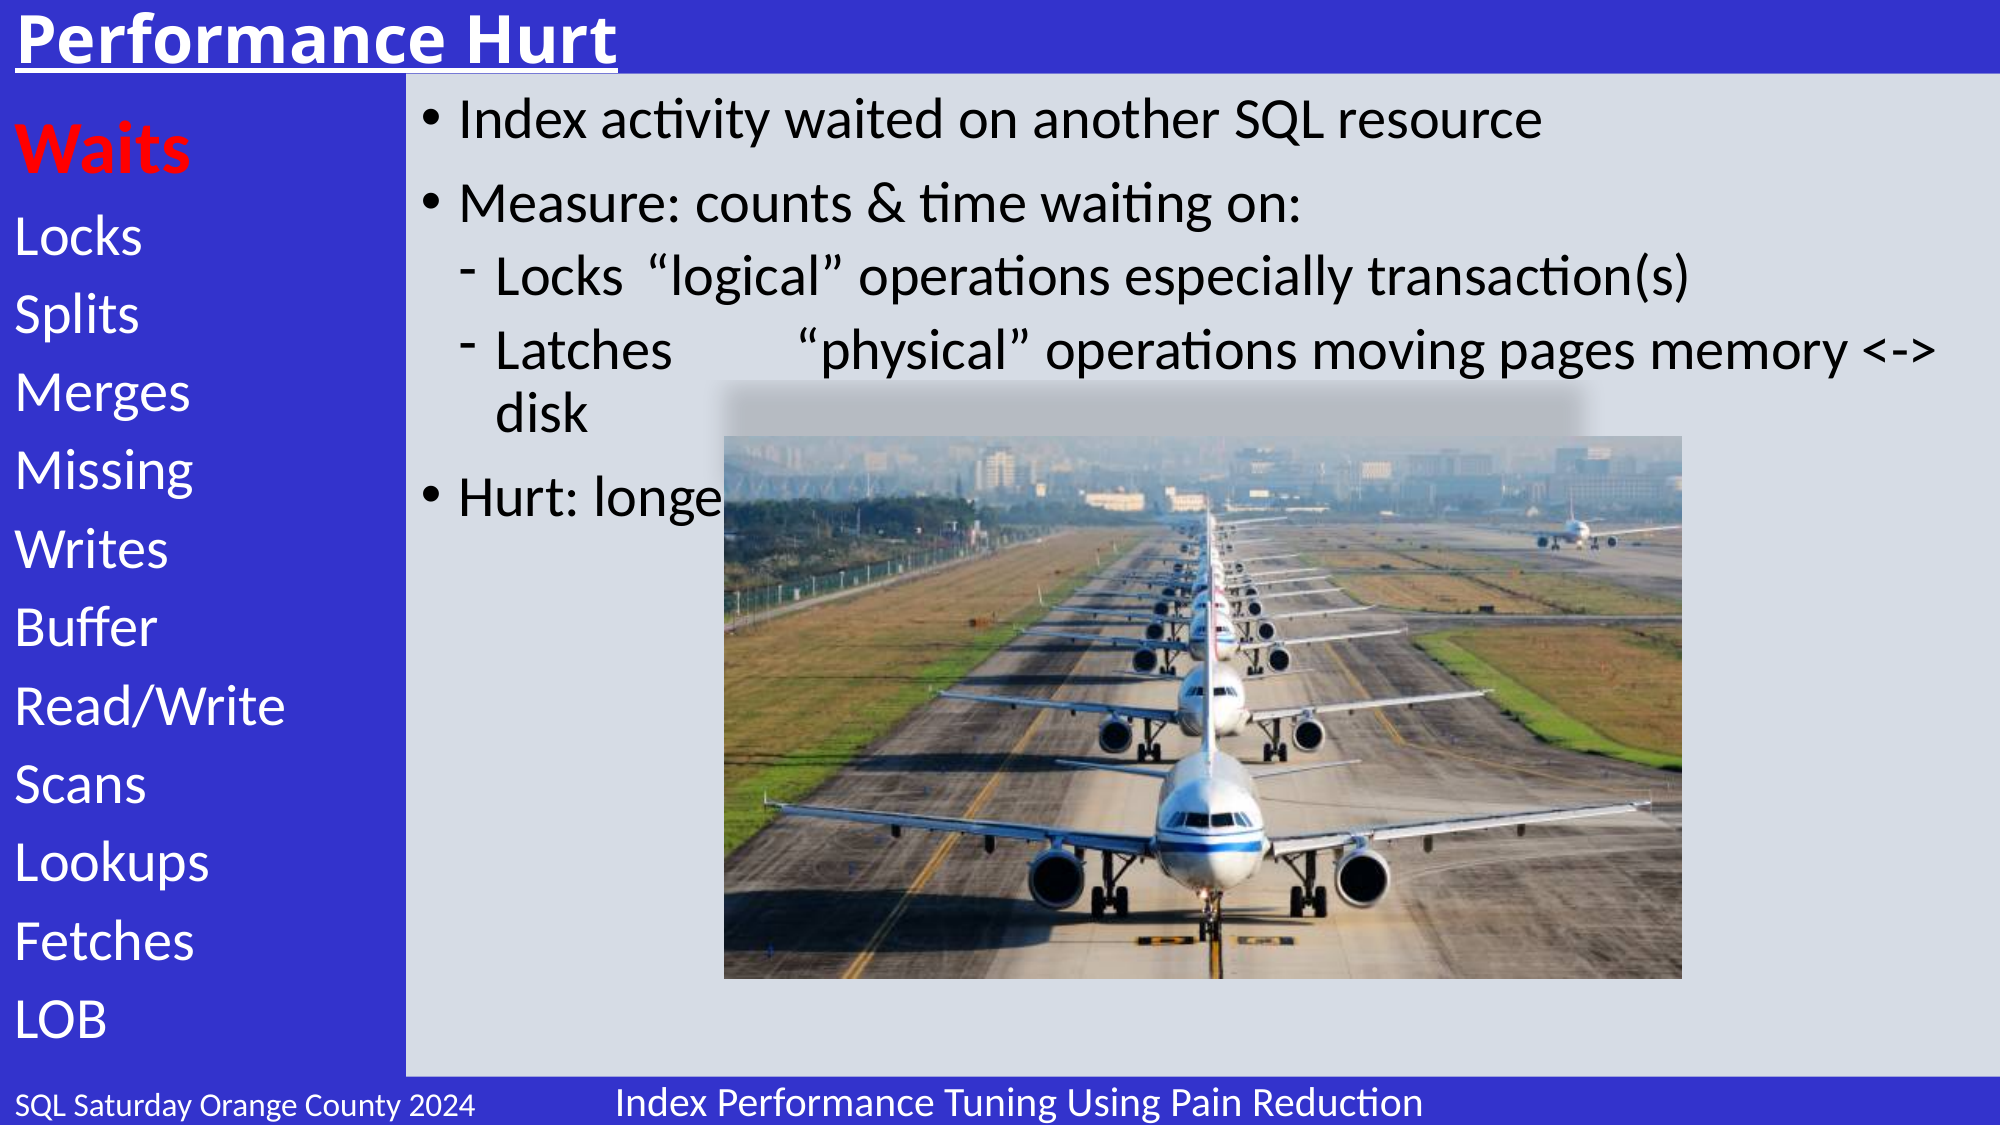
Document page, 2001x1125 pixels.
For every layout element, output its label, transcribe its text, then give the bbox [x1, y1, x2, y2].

list Waits Locks Splits Merges Missing Writes Buffer Read/Write Scans Lookups Fetches LOB [0, 73, 406, 1075]
picture [724, 387, 2000, 1075]
list Index activity waited on another SQL resource Measure: counts & time waiting on: Locks “logical” operations especially transaction(s) Latches “physical” operations moving pages memory <-> disk Hurt: longer execution time [406, 74, 2000, 1077]
title Performance Hurt [0, 0, 2000, 74]
